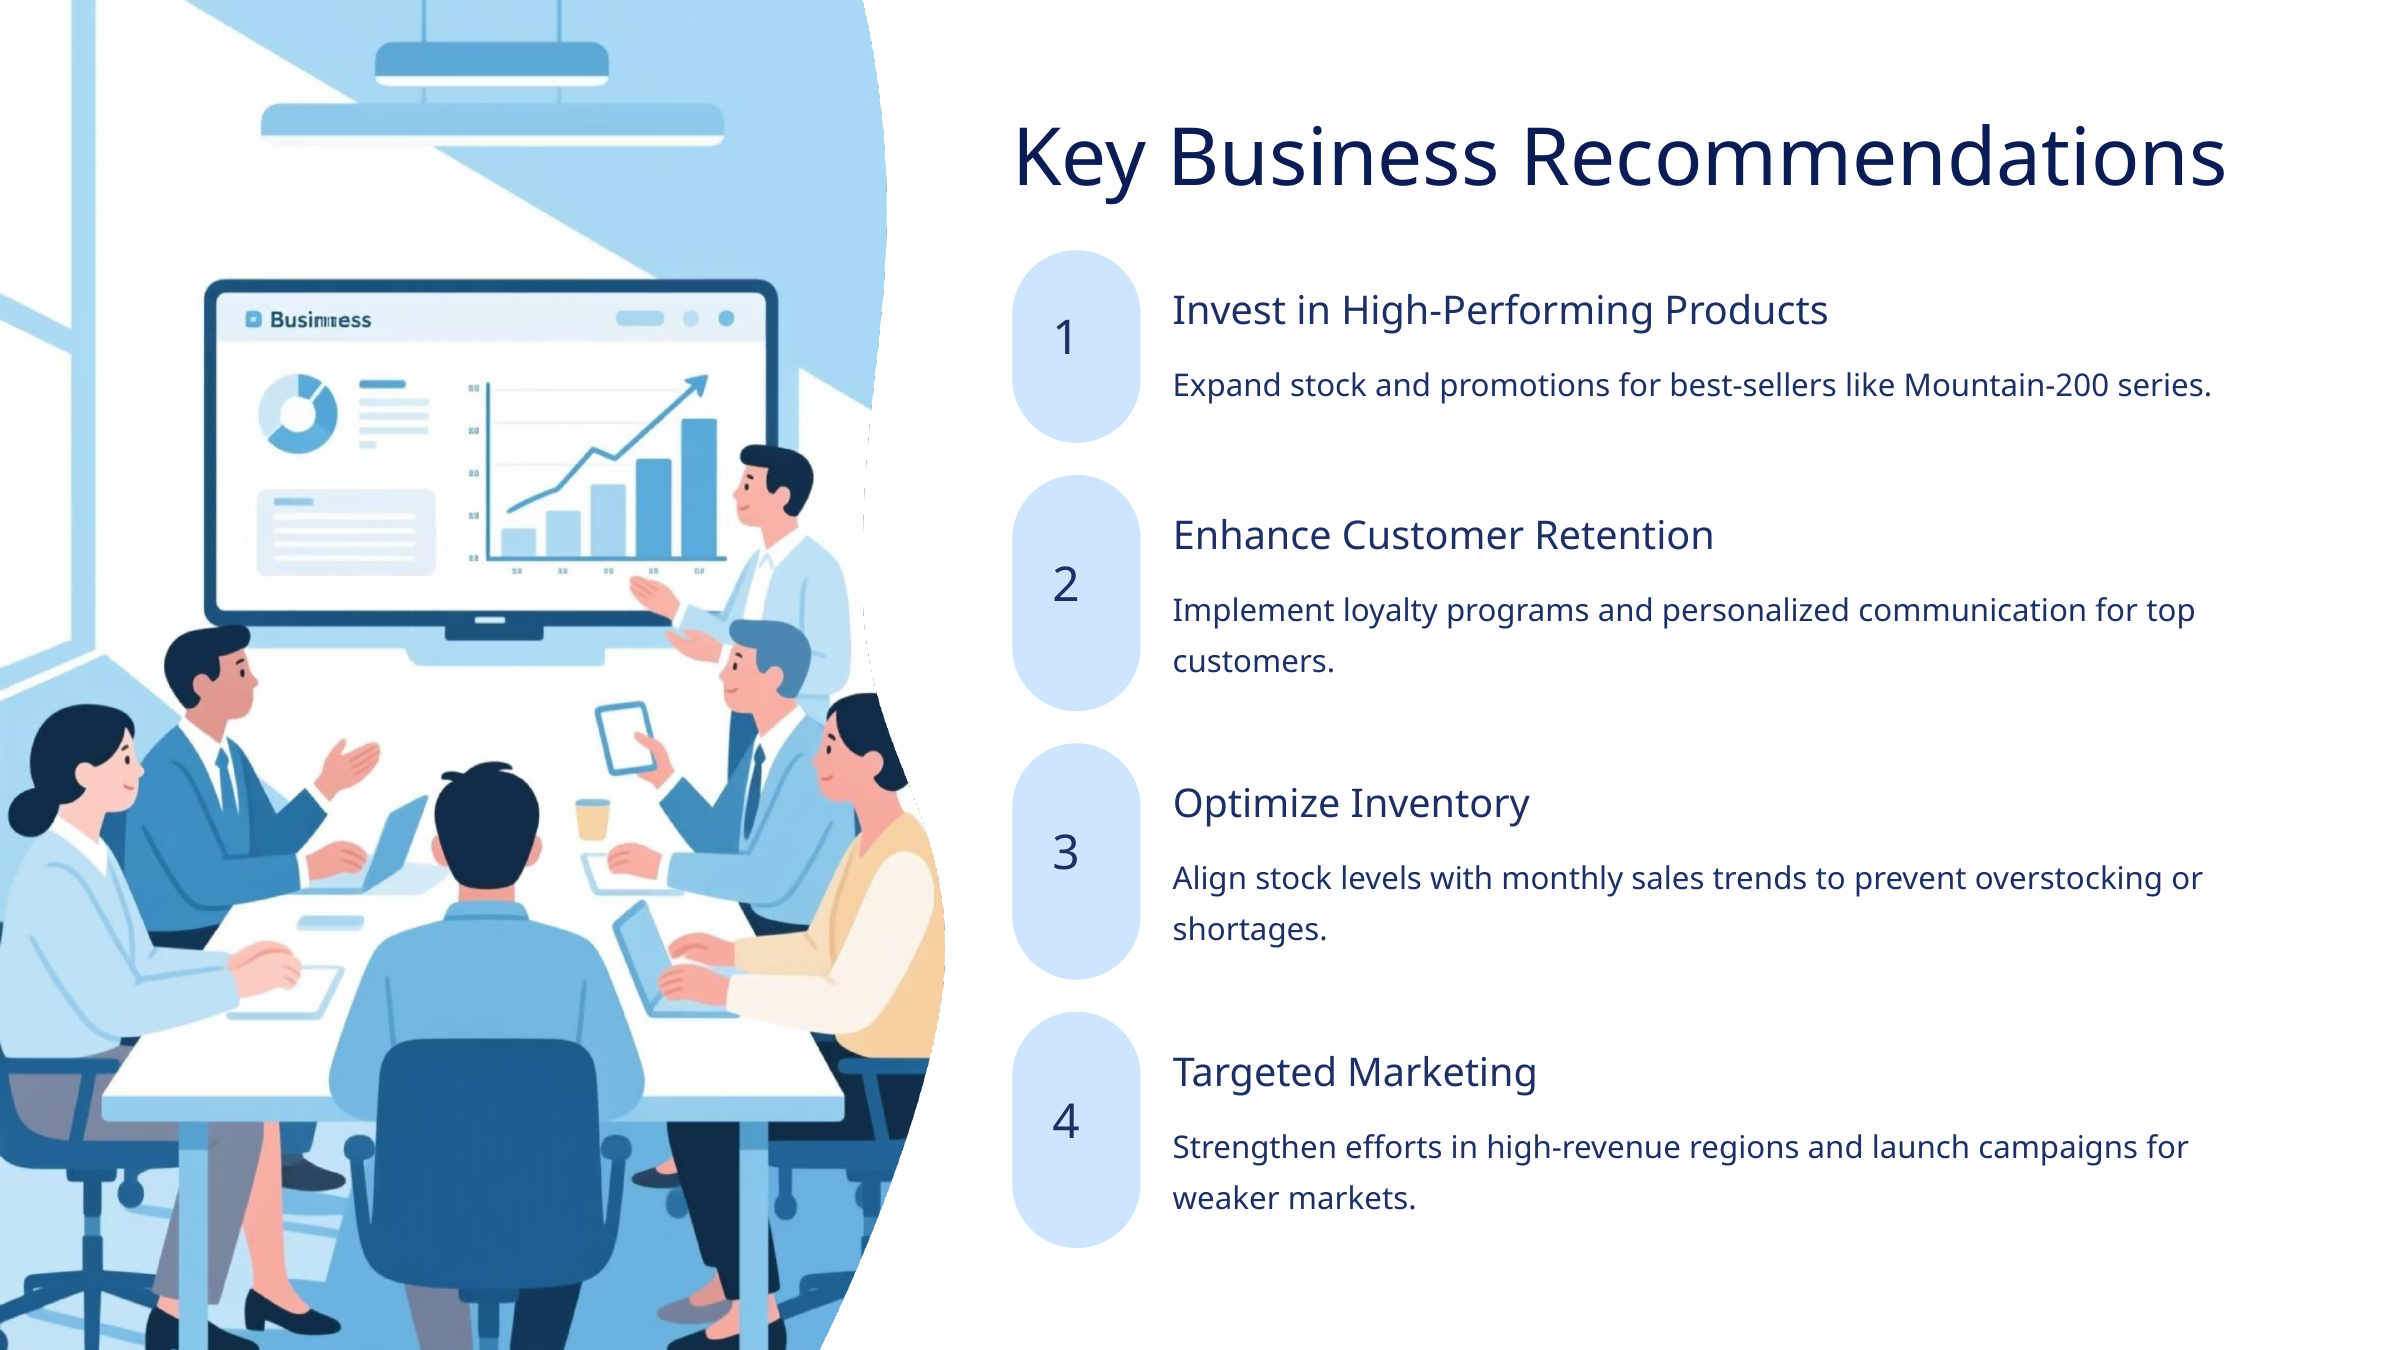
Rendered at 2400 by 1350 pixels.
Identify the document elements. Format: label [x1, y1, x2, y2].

text_box [0, 0, 2395, 1350]
